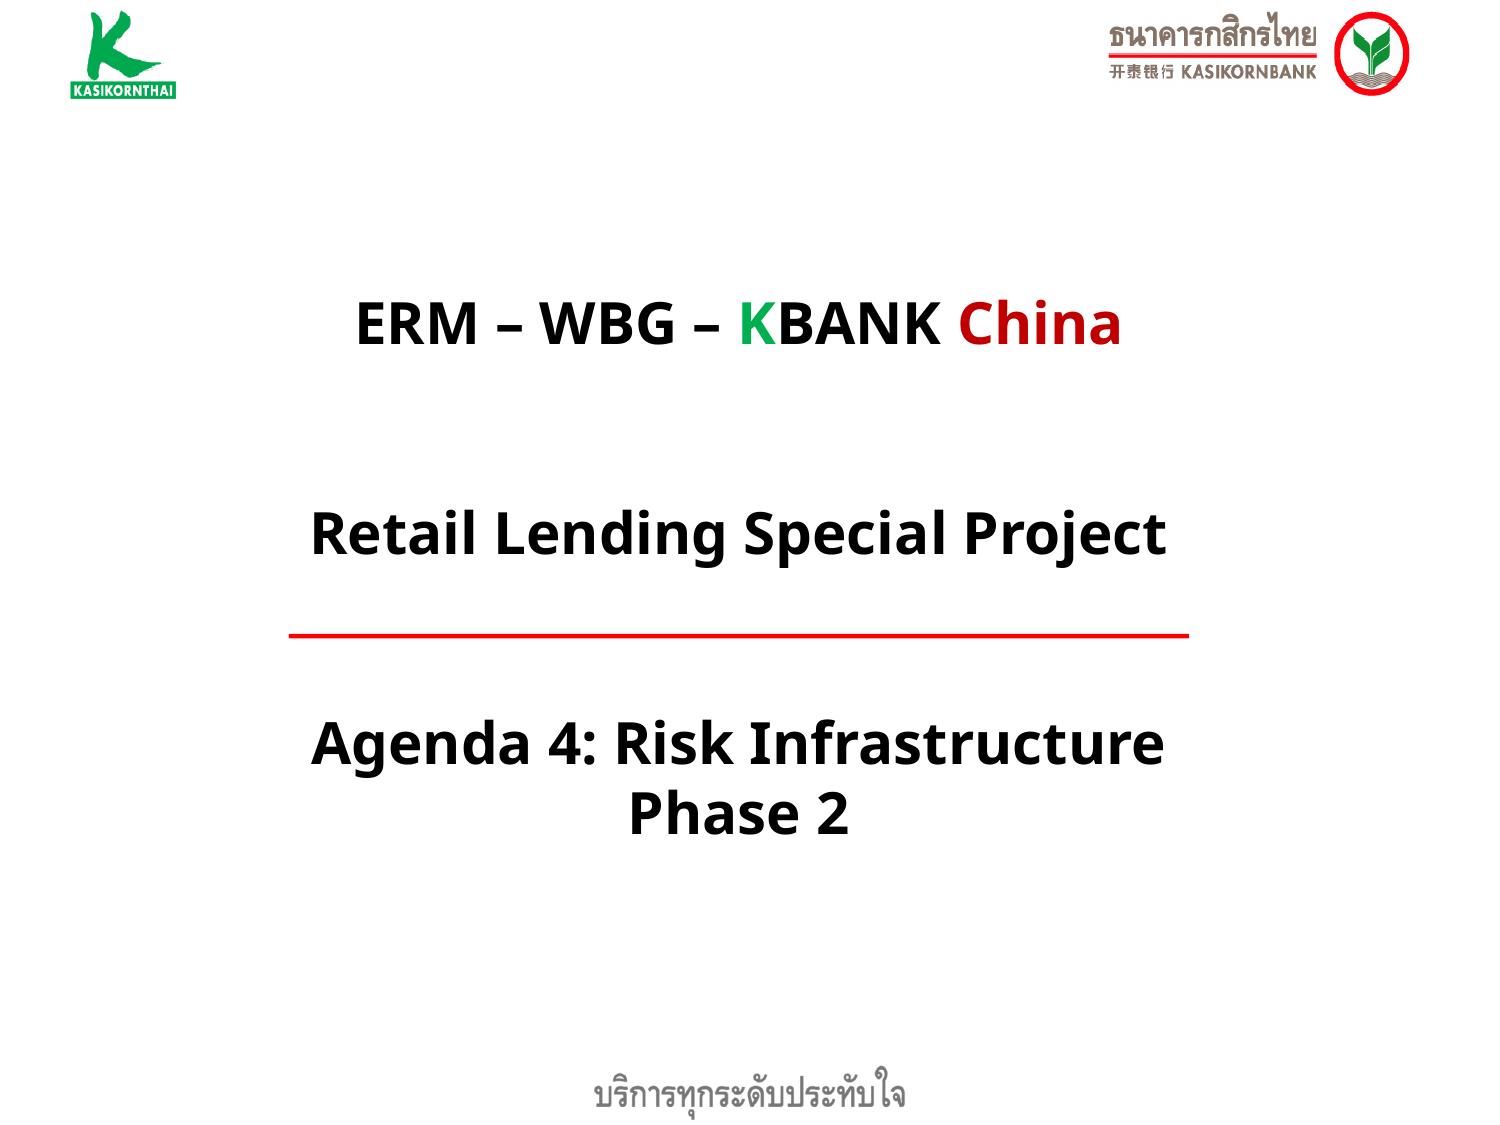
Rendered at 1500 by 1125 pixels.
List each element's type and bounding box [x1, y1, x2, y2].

picture [70, 10, 176, 99]
picture [1107, 10, 1410, 99]
text_box [276, 278, 1201, 854]
picture [590, 1064, 910, 1120]
